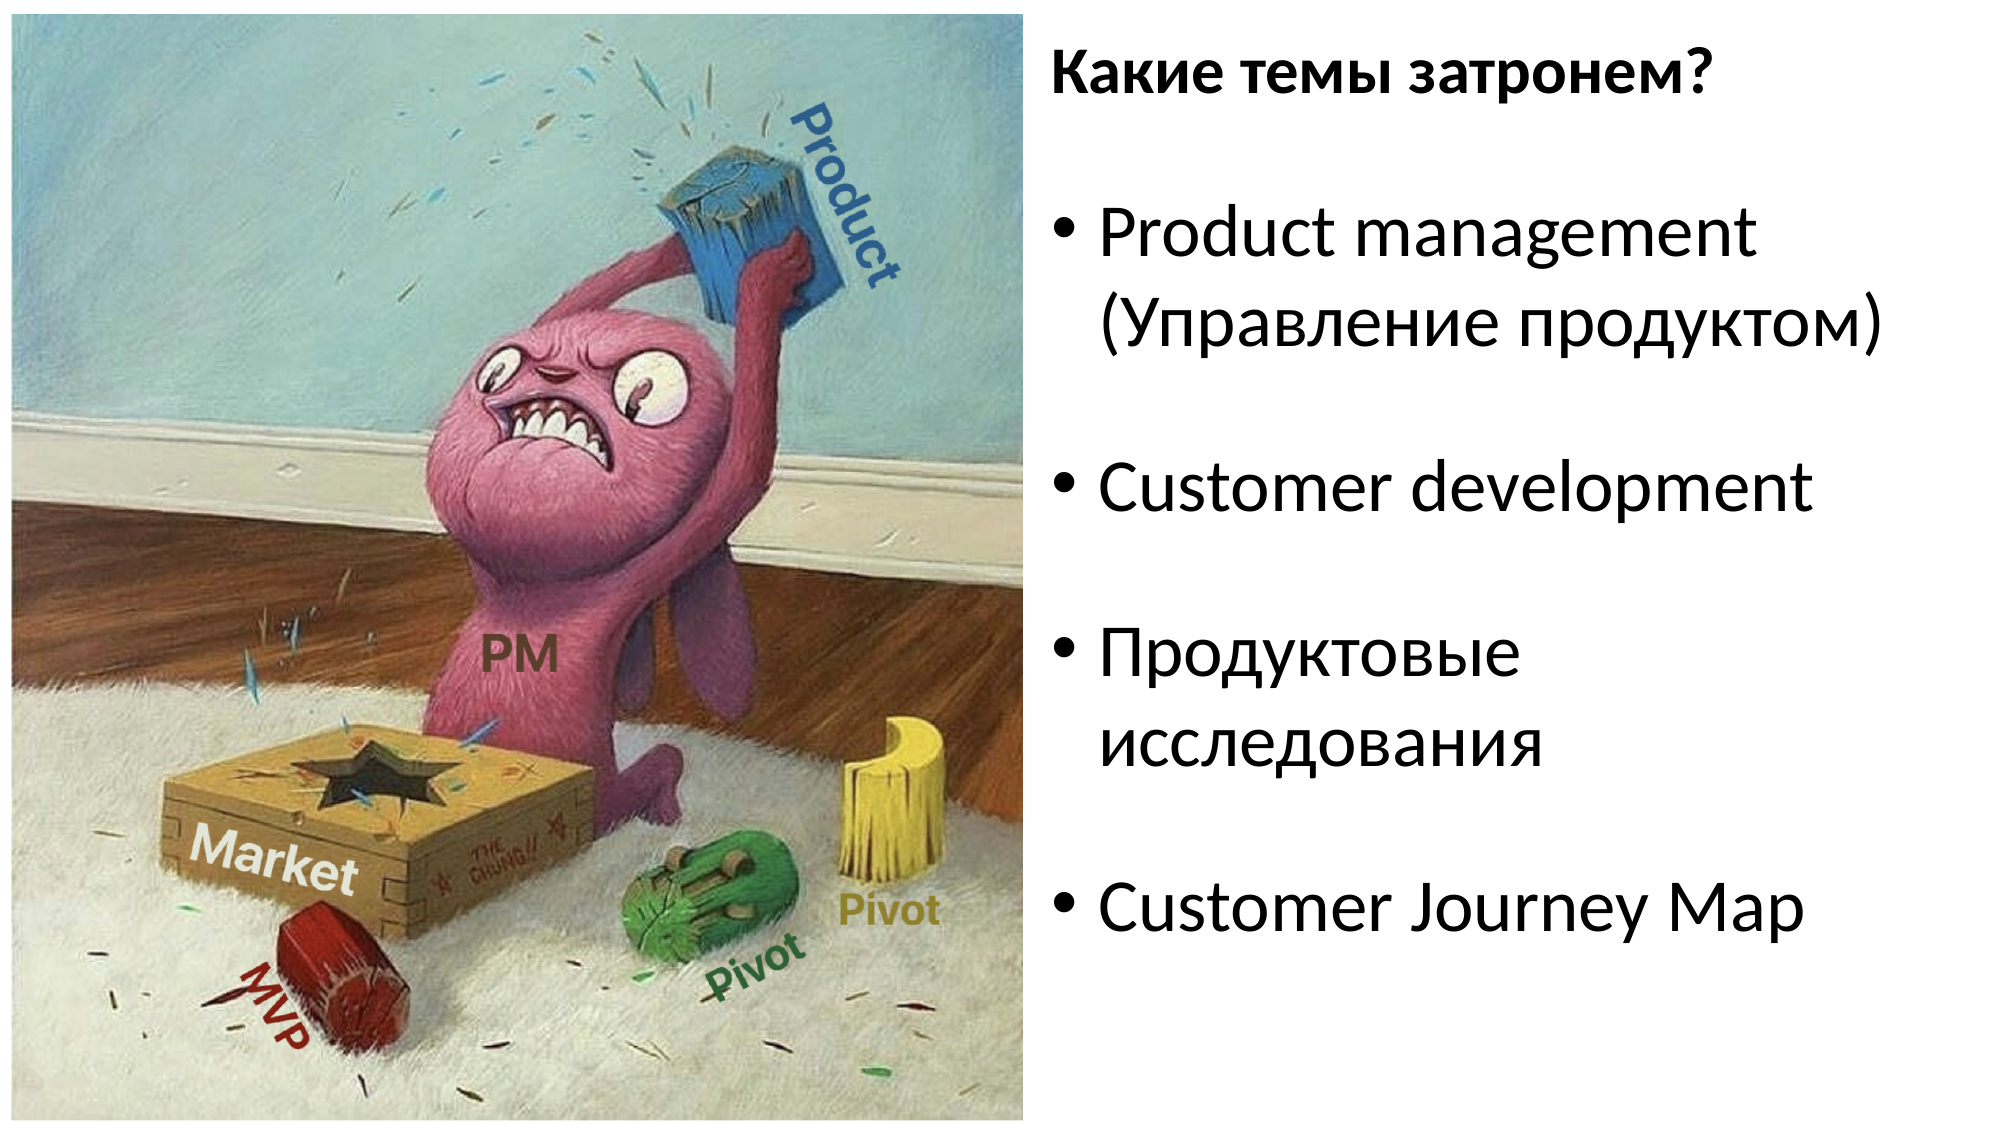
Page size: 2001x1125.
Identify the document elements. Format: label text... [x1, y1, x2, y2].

picture [0, 0, 1037, 1125]
text_box Какие темы затронем? Product management (Управление продуктом) Customer development Продуктовые исследования Customer Journey Map [1037, 19, 1985, 1120]
